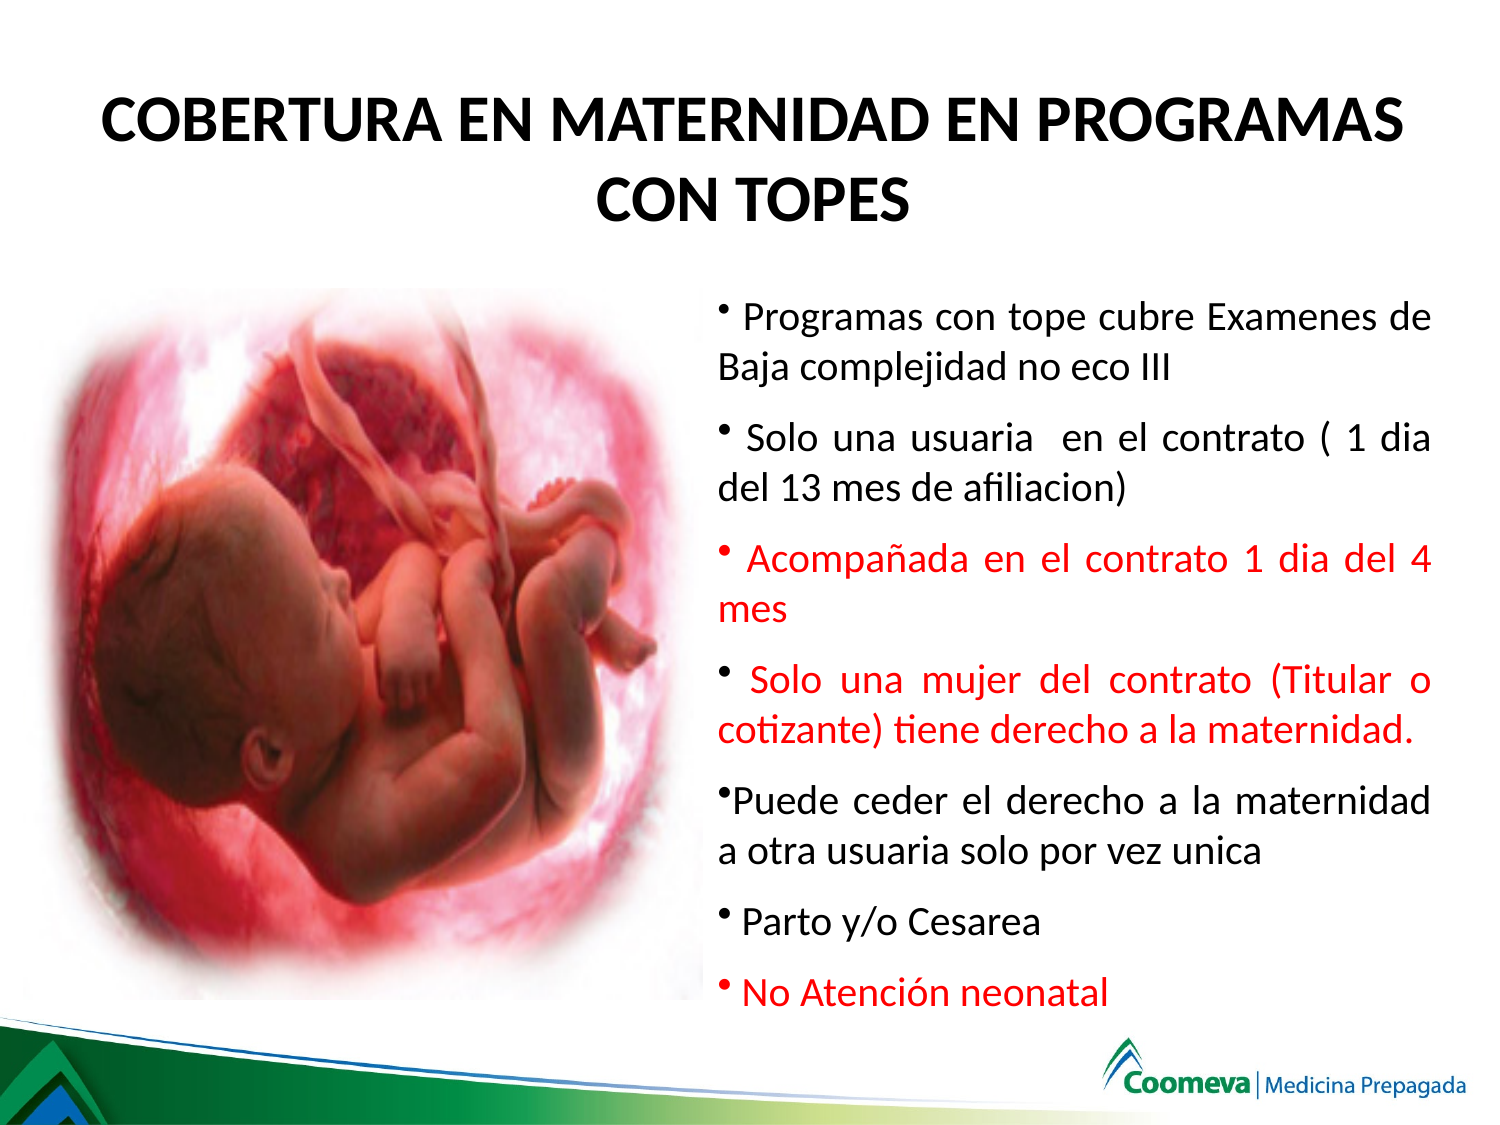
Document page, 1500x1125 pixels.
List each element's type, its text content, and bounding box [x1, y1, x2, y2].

text_box Programas con tope cubre Examenes de Baja complejidad no eco III Solo una usuaria en el contrato ( 1 dia del 13 mes de afiliacion) Acompañada en el contrato 1 dia del 4 mes Solo una mujer del contrato (Titular o cotizante) tiene derecho a la maternidad. Puede ceder el derecho a la maternidad a otra usuaria solo por vez unica Parto y/o Cesarea No Atención neonatal [702, 281, 1447, 1022]
picture [0, 288, 1500, 1125]
text_box COBERTURA EN MATERNIDAD EN PROGRAMAS CON TOPES [78, 67, 1429, 243]
